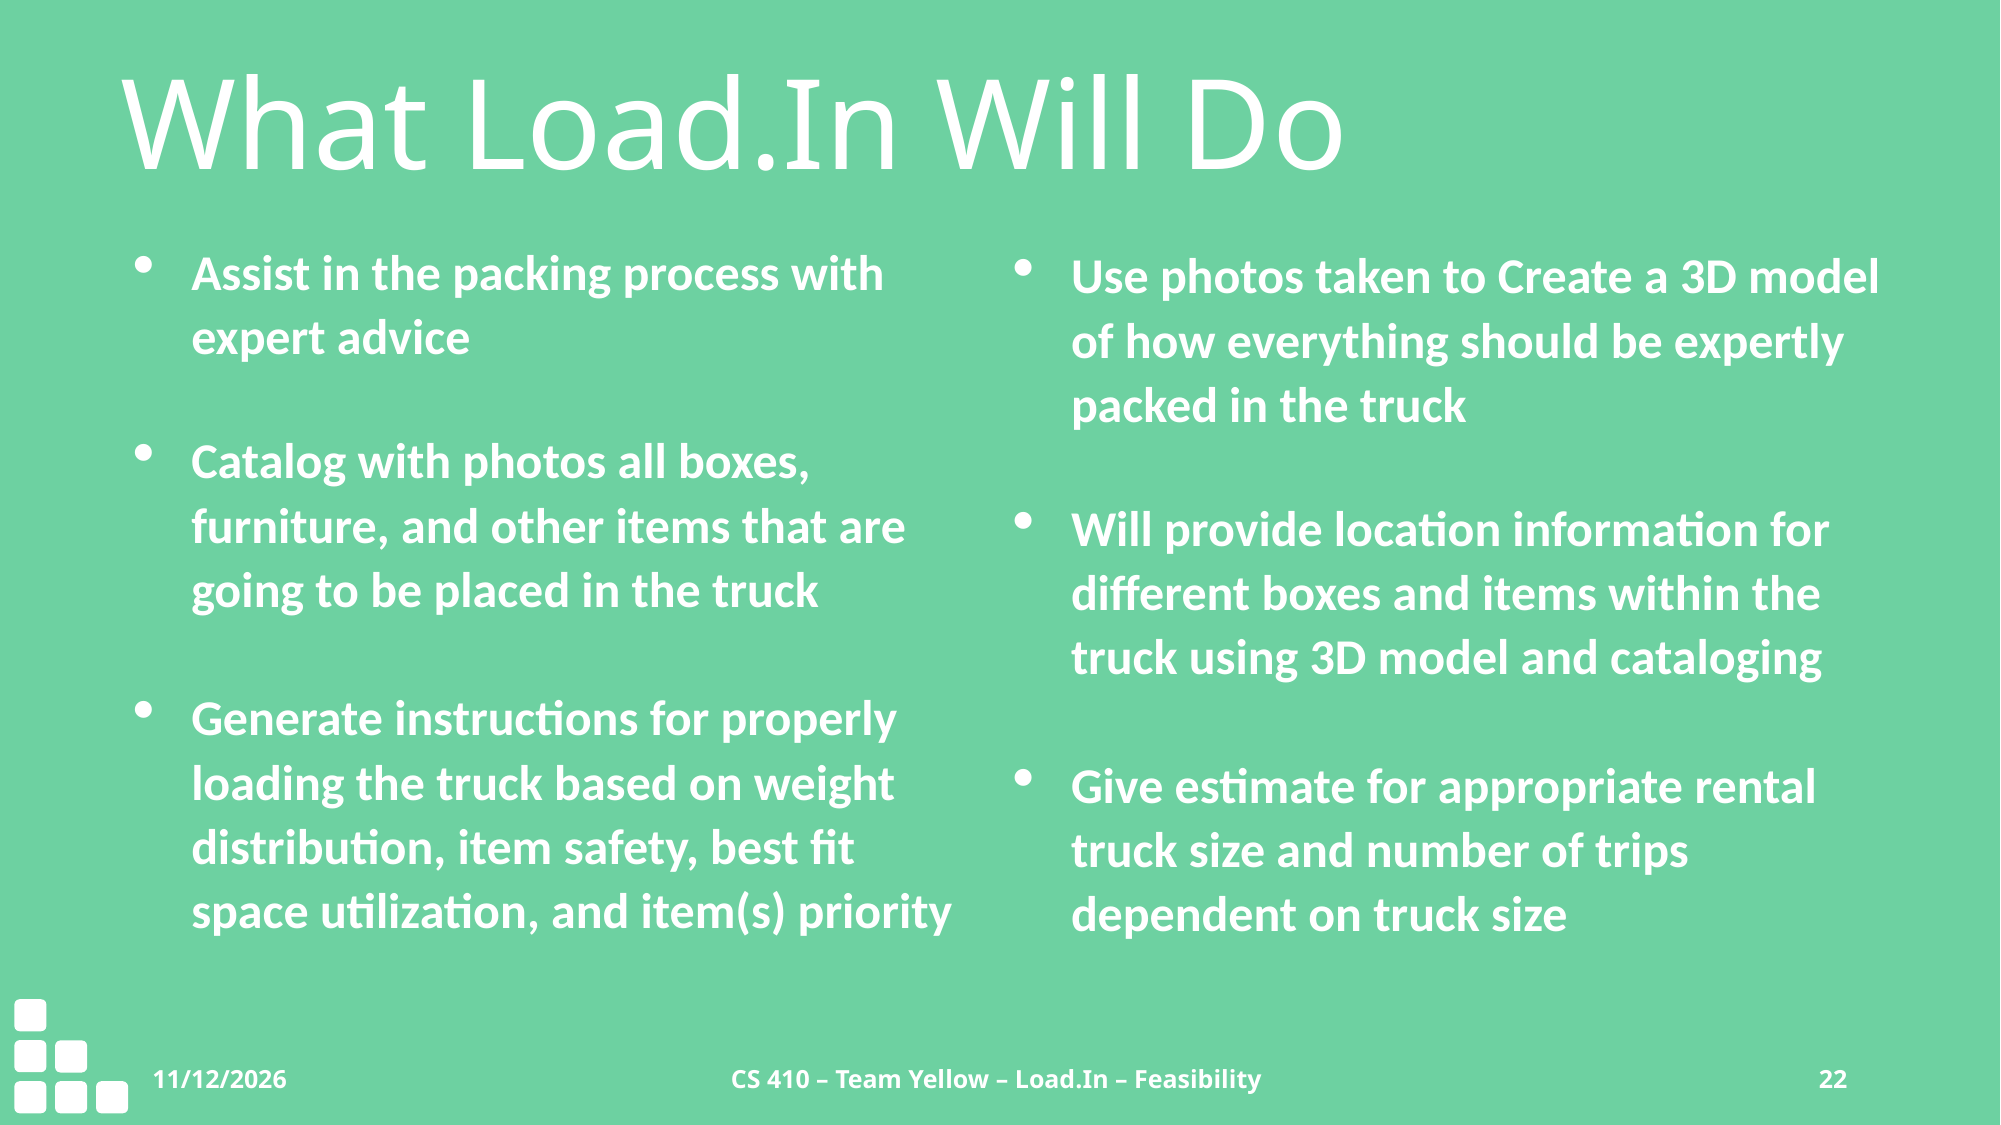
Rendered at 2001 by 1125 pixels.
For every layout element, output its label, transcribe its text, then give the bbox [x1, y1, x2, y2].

title What Load.In Will Do [105, 40, 1830, 204]
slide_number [137, 1035, 588, 1125]
footer CS 410 – Team Yellow – Load.In – Feasibility [662, 1035, 1338, 1125]
slide_number 22 [1412, 1035, 1863, 1125]
text_box Use photos taken to Create a 3D model of how everything should be expertly packed in the truck Will provide location information for different boxes and items within the truck using 3D model and cataloging Give estimate for appropriate rental truck size and number of trips dependent on truck size [999, 232, 1897, 949]
text_box Assist in the packing process with expert advice Catalog with photos all boxes, furniture, and other items that are going to be placed in the truck Generate instructions for properly loading the truck based on weight distribution, item safety, best fit space utilization, and item(s) priority [120, 229, 969, 946]
